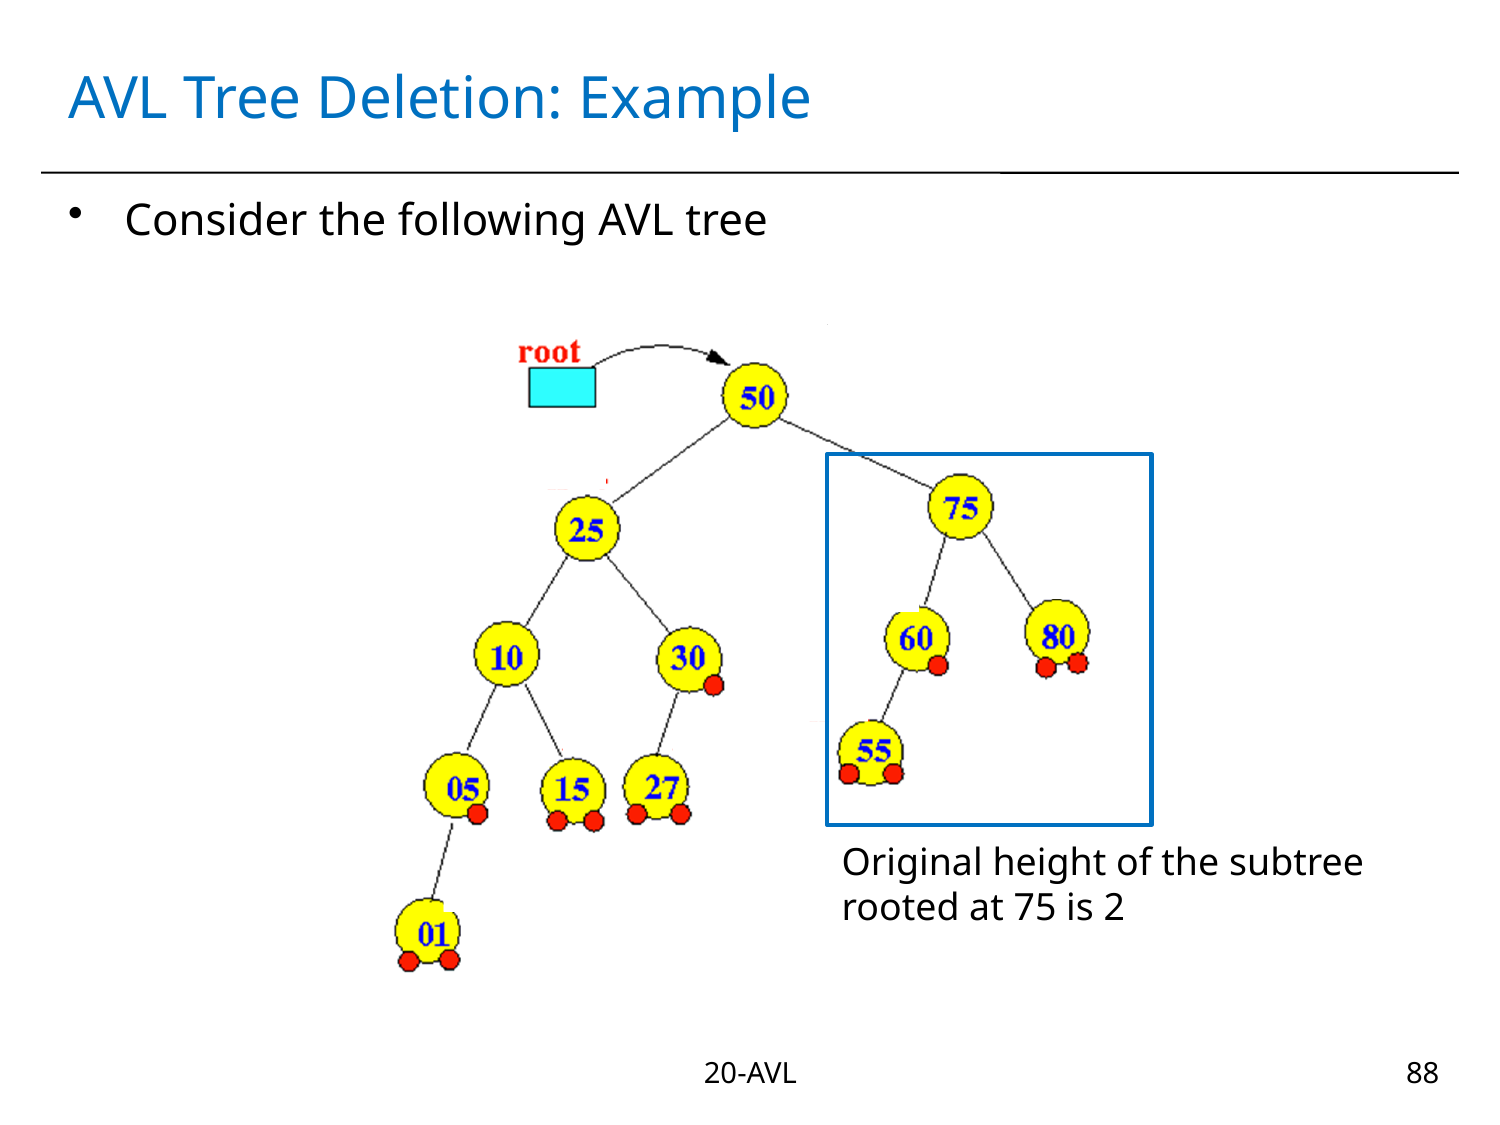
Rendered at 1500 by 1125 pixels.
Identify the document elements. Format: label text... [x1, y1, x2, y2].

picture [371, 324, 1129, 978]
text_box [1133, 452, 1154, 827]
slide_number 88 [1104, 1046, 1455, 1125]
title AVL Tree Deletion: Example [52, 30, 1448, 159]
footer 20-AVL [502, 1046, 999, 1125]
list Consider the following AVL tree [52, 184, 1448, 1024]
text_box Original height of the subtree rooted at 75 is 2 [1133, 830, 1382, 936]
